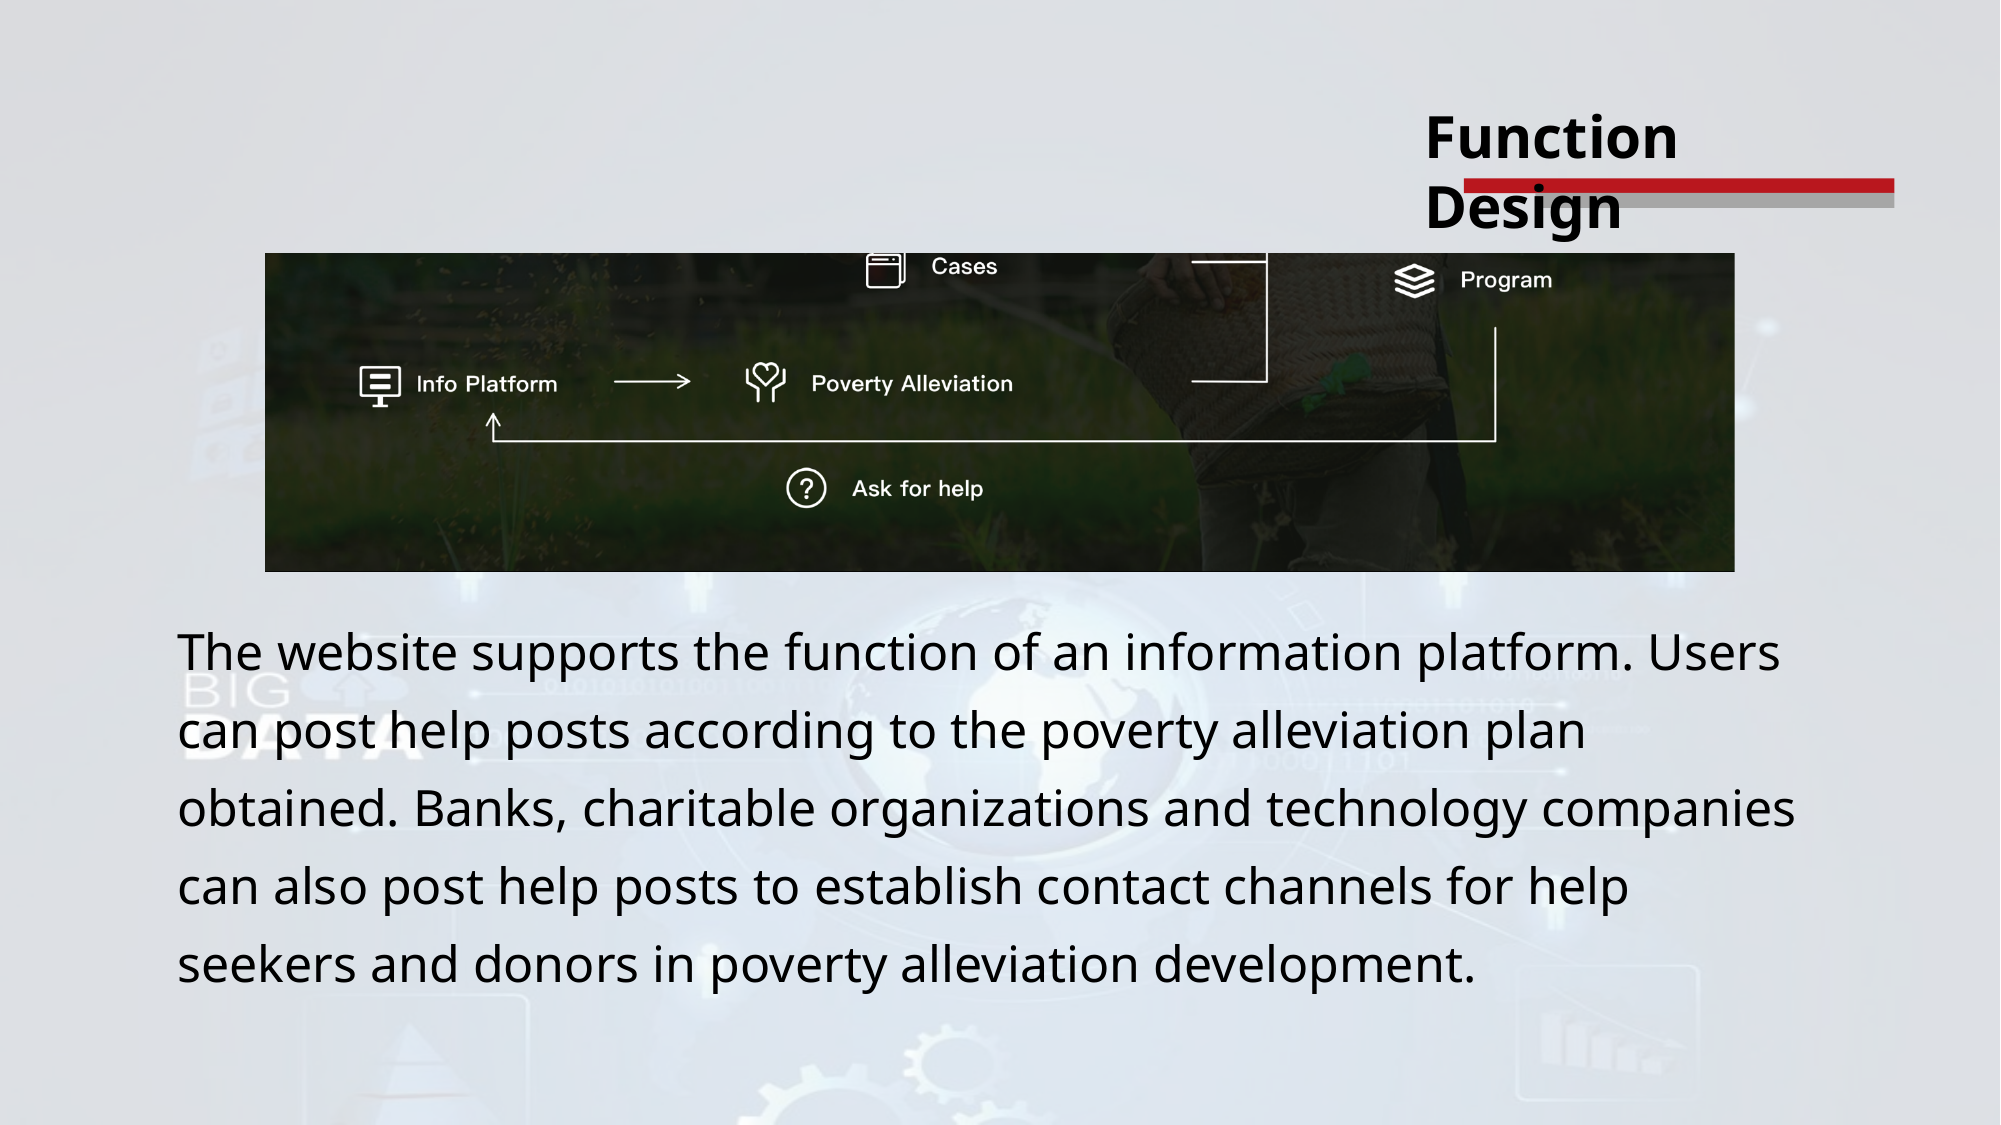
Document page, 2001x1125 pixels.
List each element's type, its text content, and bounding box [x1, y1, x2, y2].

text_box The website supports the function of an information platform. Users can post help posts according to the poverty alleviation plan obtained. Banks, charitable organizations and technology companies can also post help posts to establish contact channels for help seekers and donors in poverty alleviation development. [162, 595, 1838, 1000]
text_box Function Design [1409, 92, 1895, 248]
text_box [1463, 178, 1895, 208]
picture [265, 253, 1735, 572]
